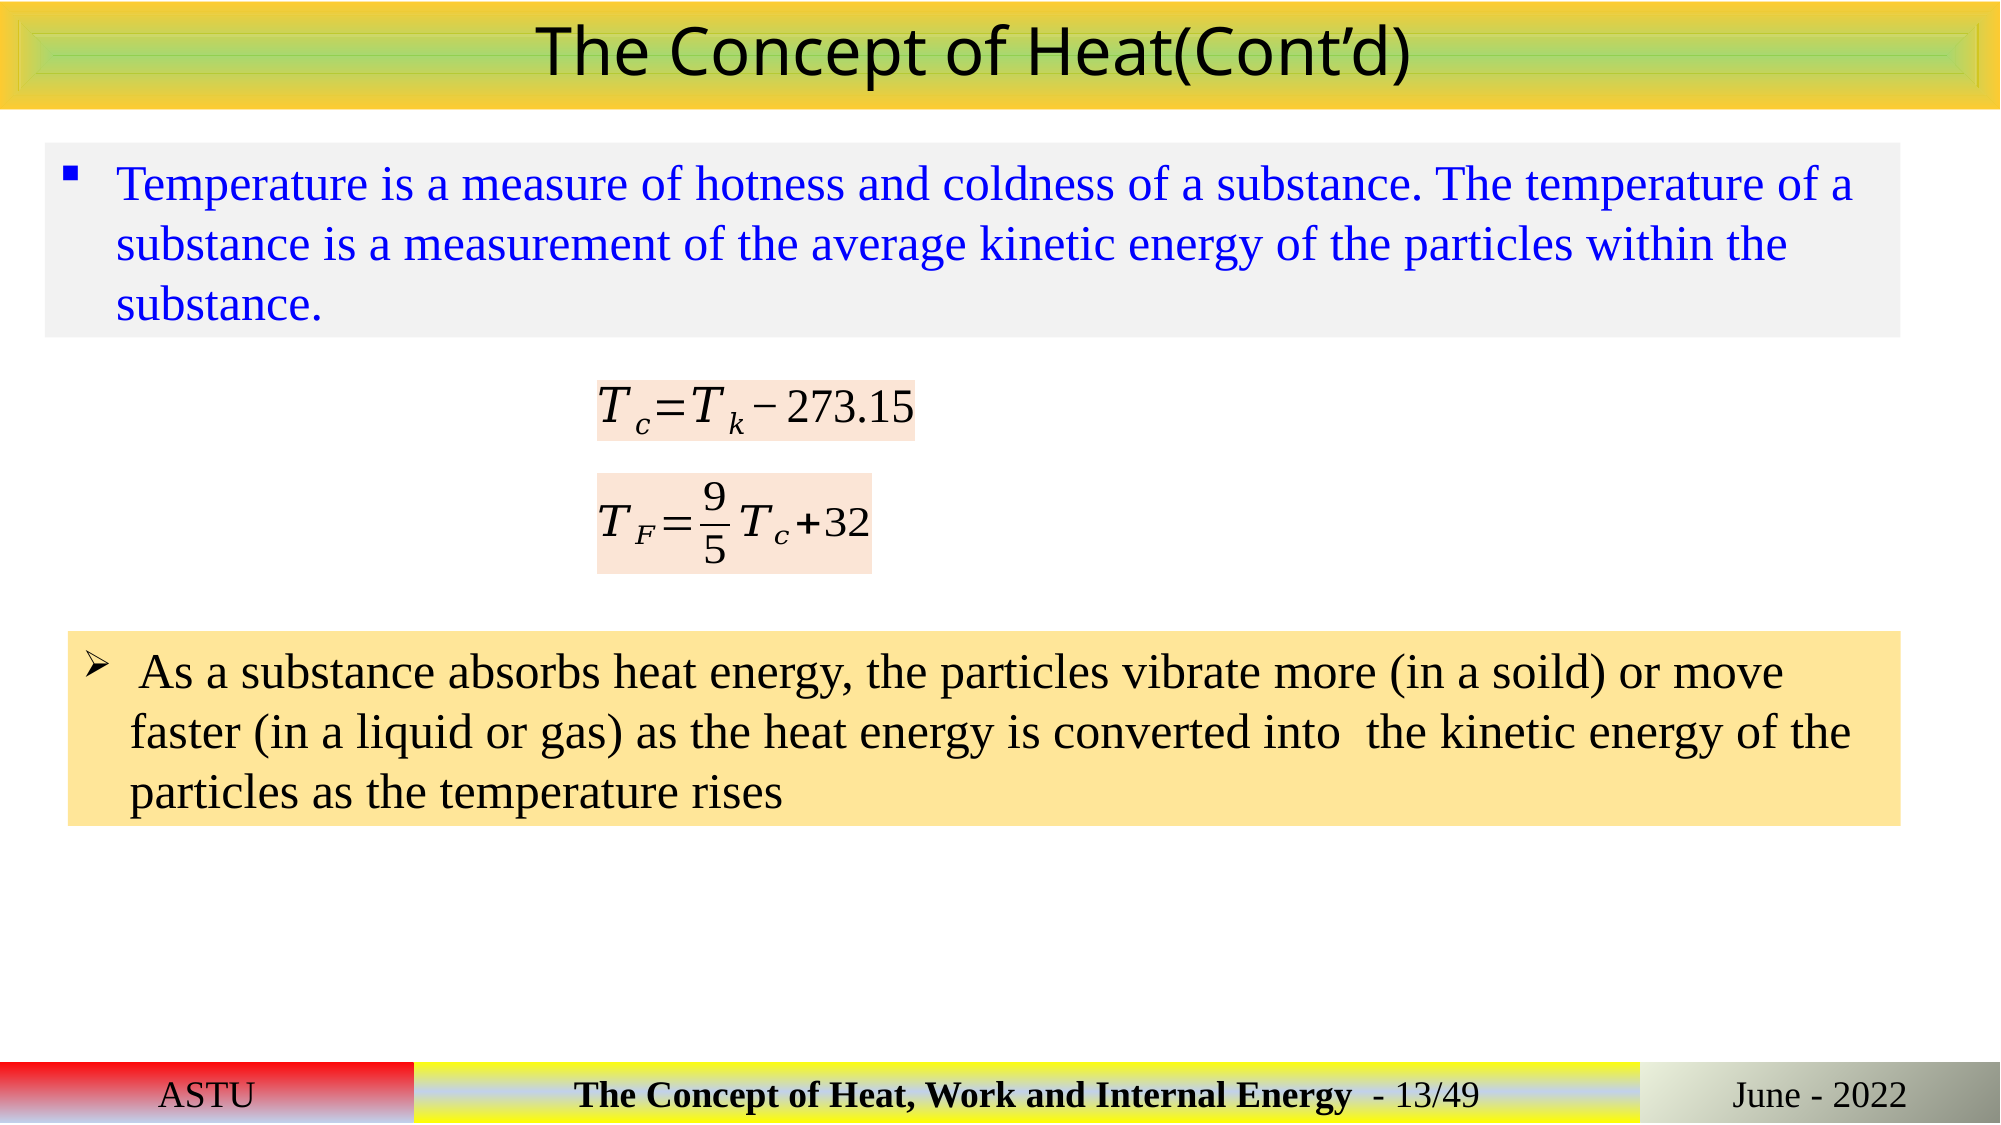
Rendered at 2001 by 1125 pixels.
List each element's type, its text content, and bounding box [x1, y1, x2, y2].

text_box The Concept of Heat, Work and Internal Energy - 13/49 [414, 1062, 1640, 1123]
text_box June - 2022 [1640, 1062, 2000, 1123]
text_box The Concept of Heat(Cont’d) [0, 1, 2000, 110]
text_box ASTU [0, 1062, 414, 1123]
text_box Temperature is a measure of hotness and coldness of a substance. The temperature of a substance is a measurement of the average kinetic energy of the particles within the substance. [44, 142, 1901, 338]
